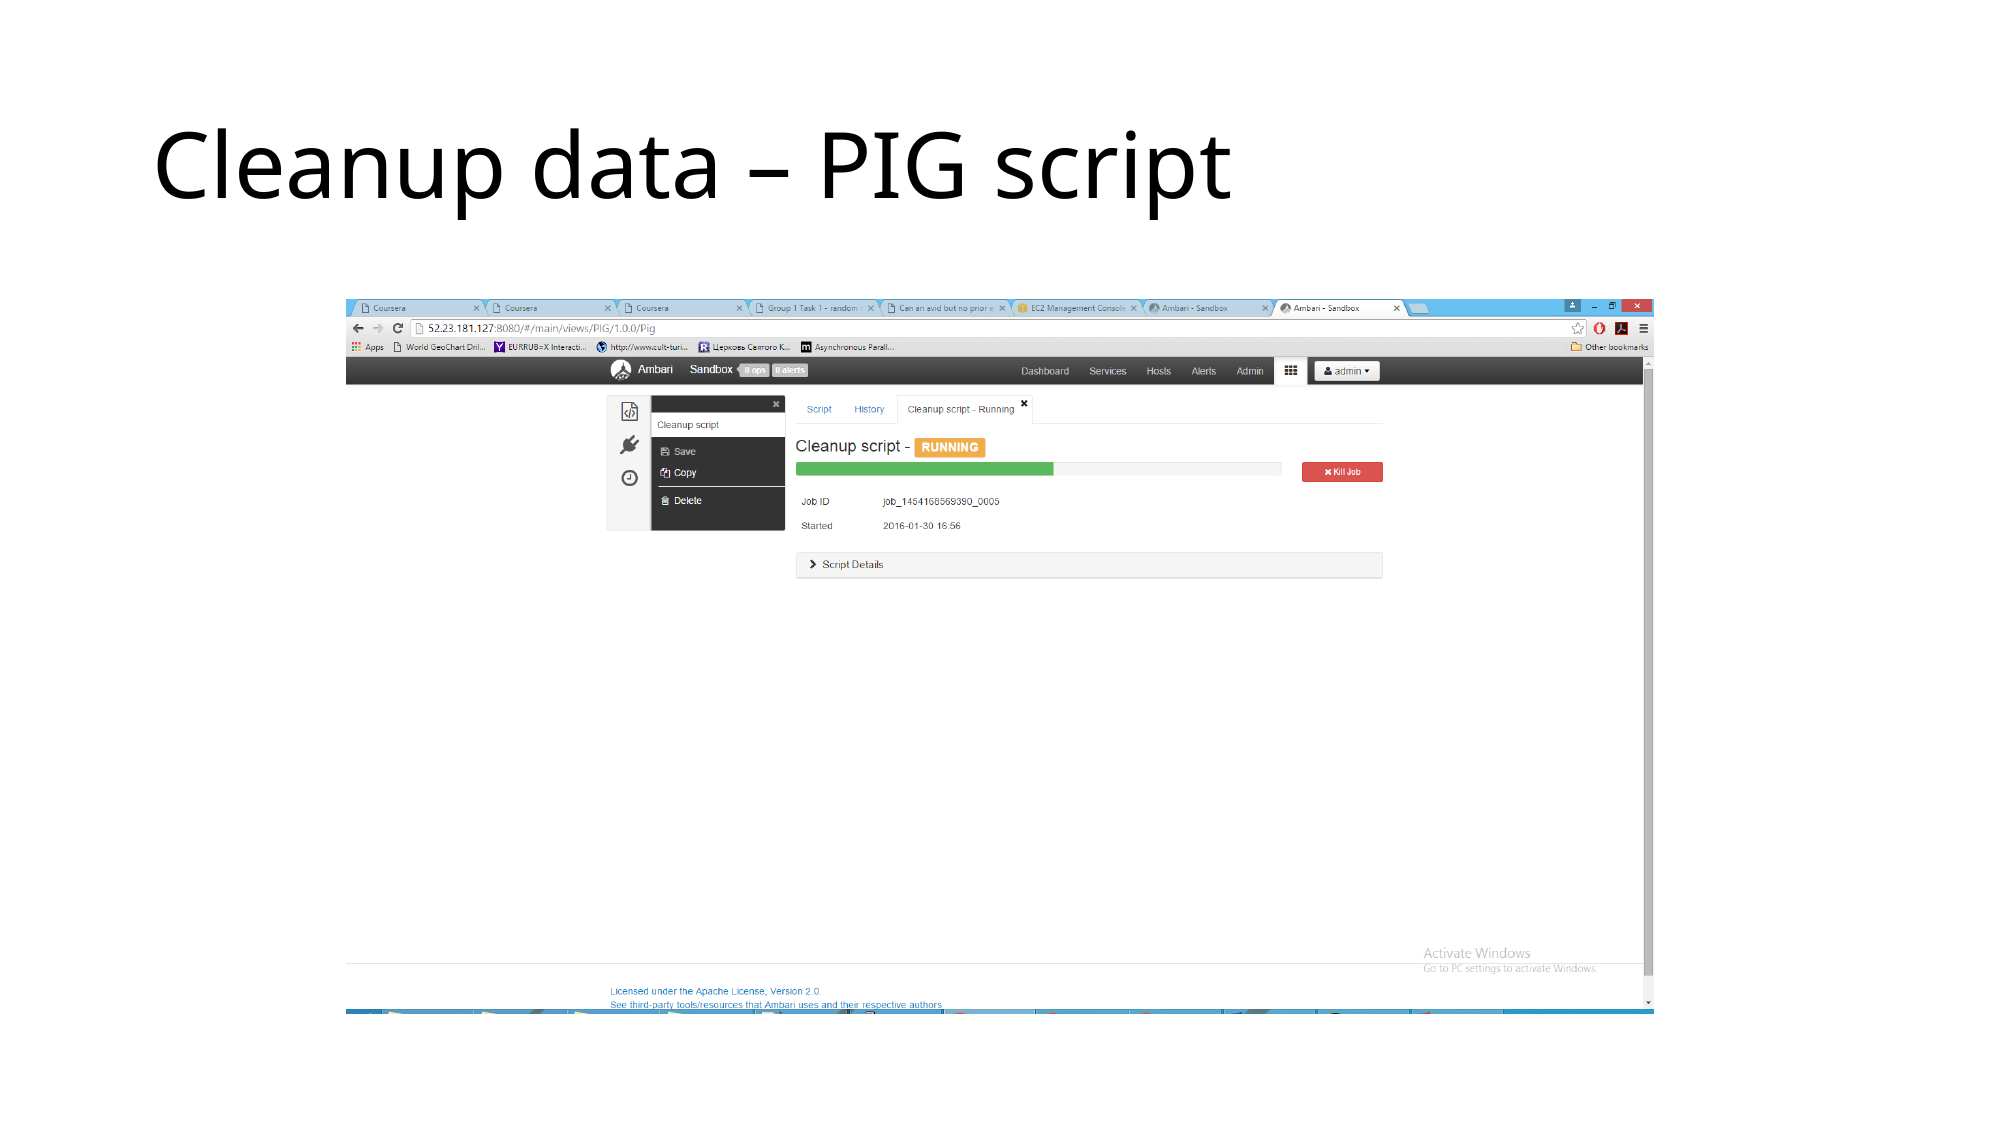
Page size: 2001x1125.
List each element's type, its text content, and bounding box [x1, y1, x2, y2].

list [346, 299, 1654, 1014]
title Cleanup data – PIG script [137, 59, 1863, 278]
